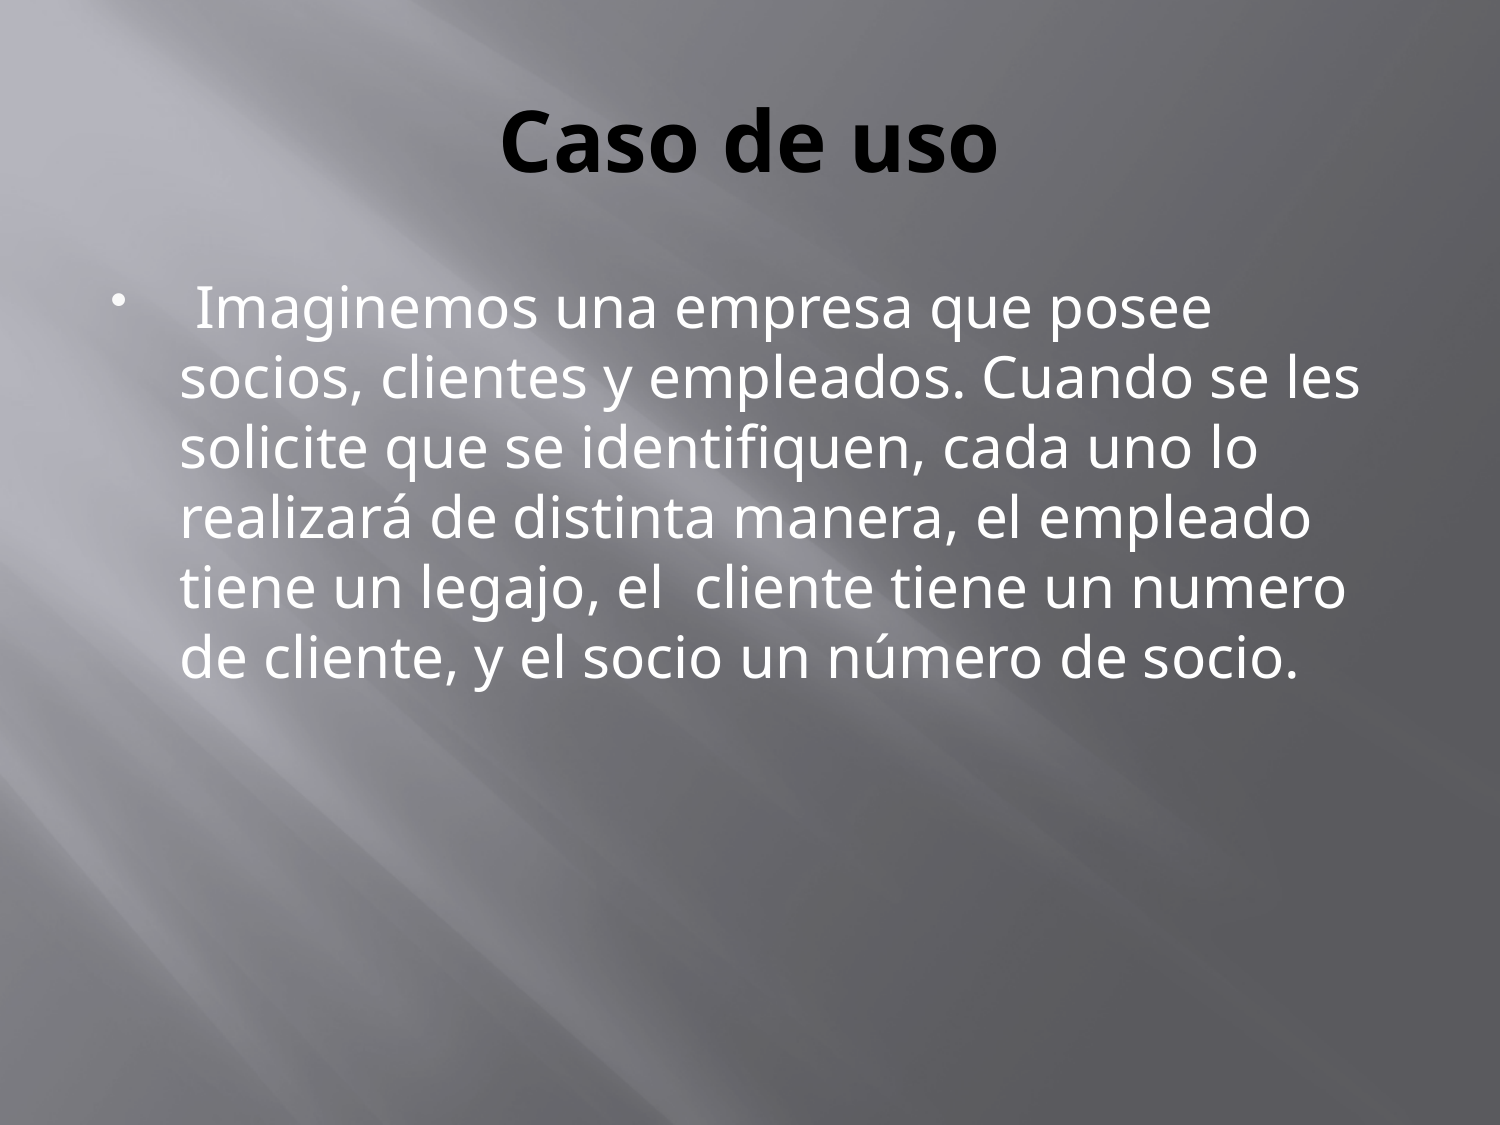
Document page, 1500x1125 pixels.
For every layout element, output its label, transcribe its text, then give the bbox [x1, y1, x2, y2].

title Caso de uso [75, 45, 1425, 233]
list Imaginemos una empresa que posee socios, clientes y empleados. Cuando se les solicite que se identifiquen, cada uno lo realizará de distinta manera, el empleado tiene un legajo, el cliente tiene un numero de cliente, y el socio un número de socio. [75, 262, 1425, 1035]
